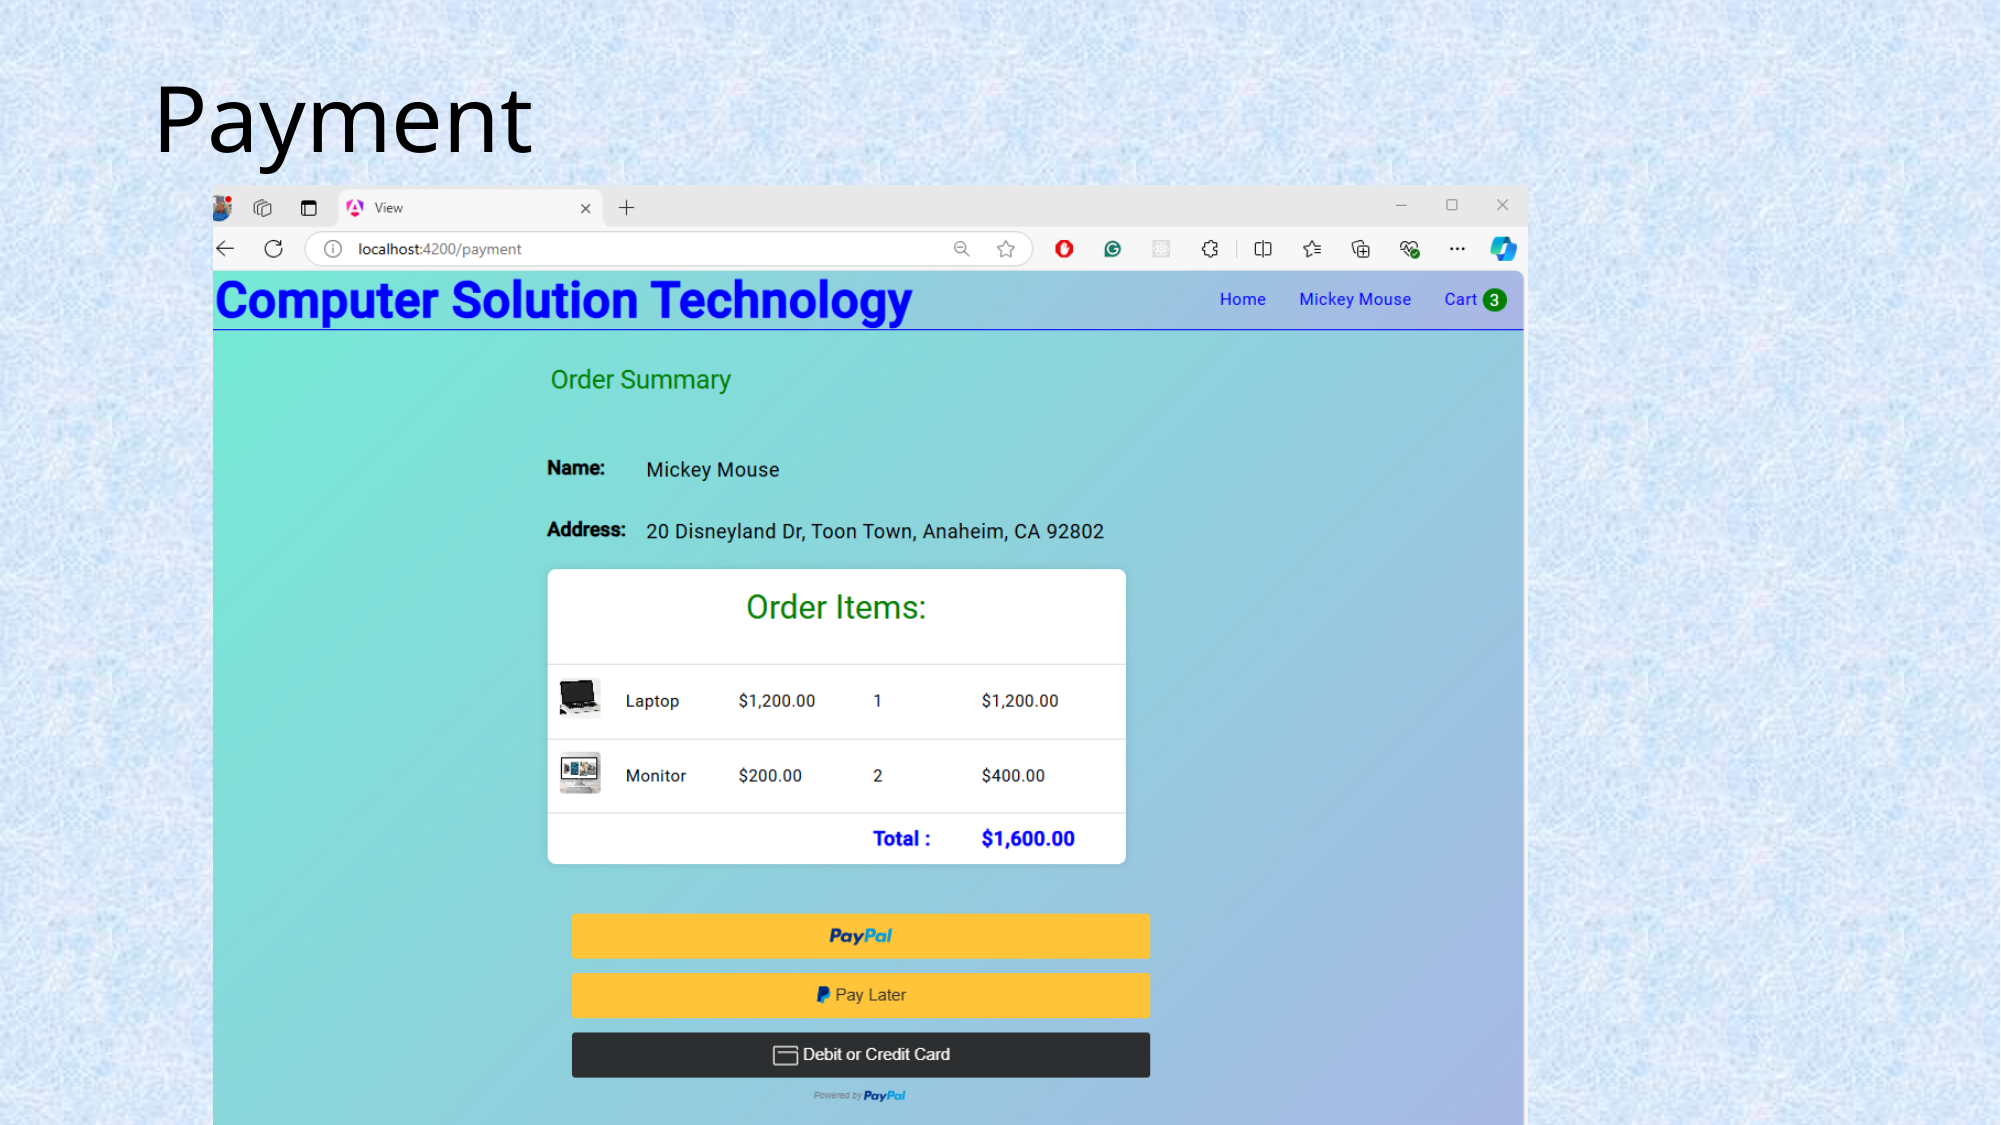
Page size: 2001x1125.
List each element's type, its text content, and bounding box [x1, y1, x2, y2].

title Payment [137, 59, 1838, 185]
picture [0, 0, 2001, 1125]
